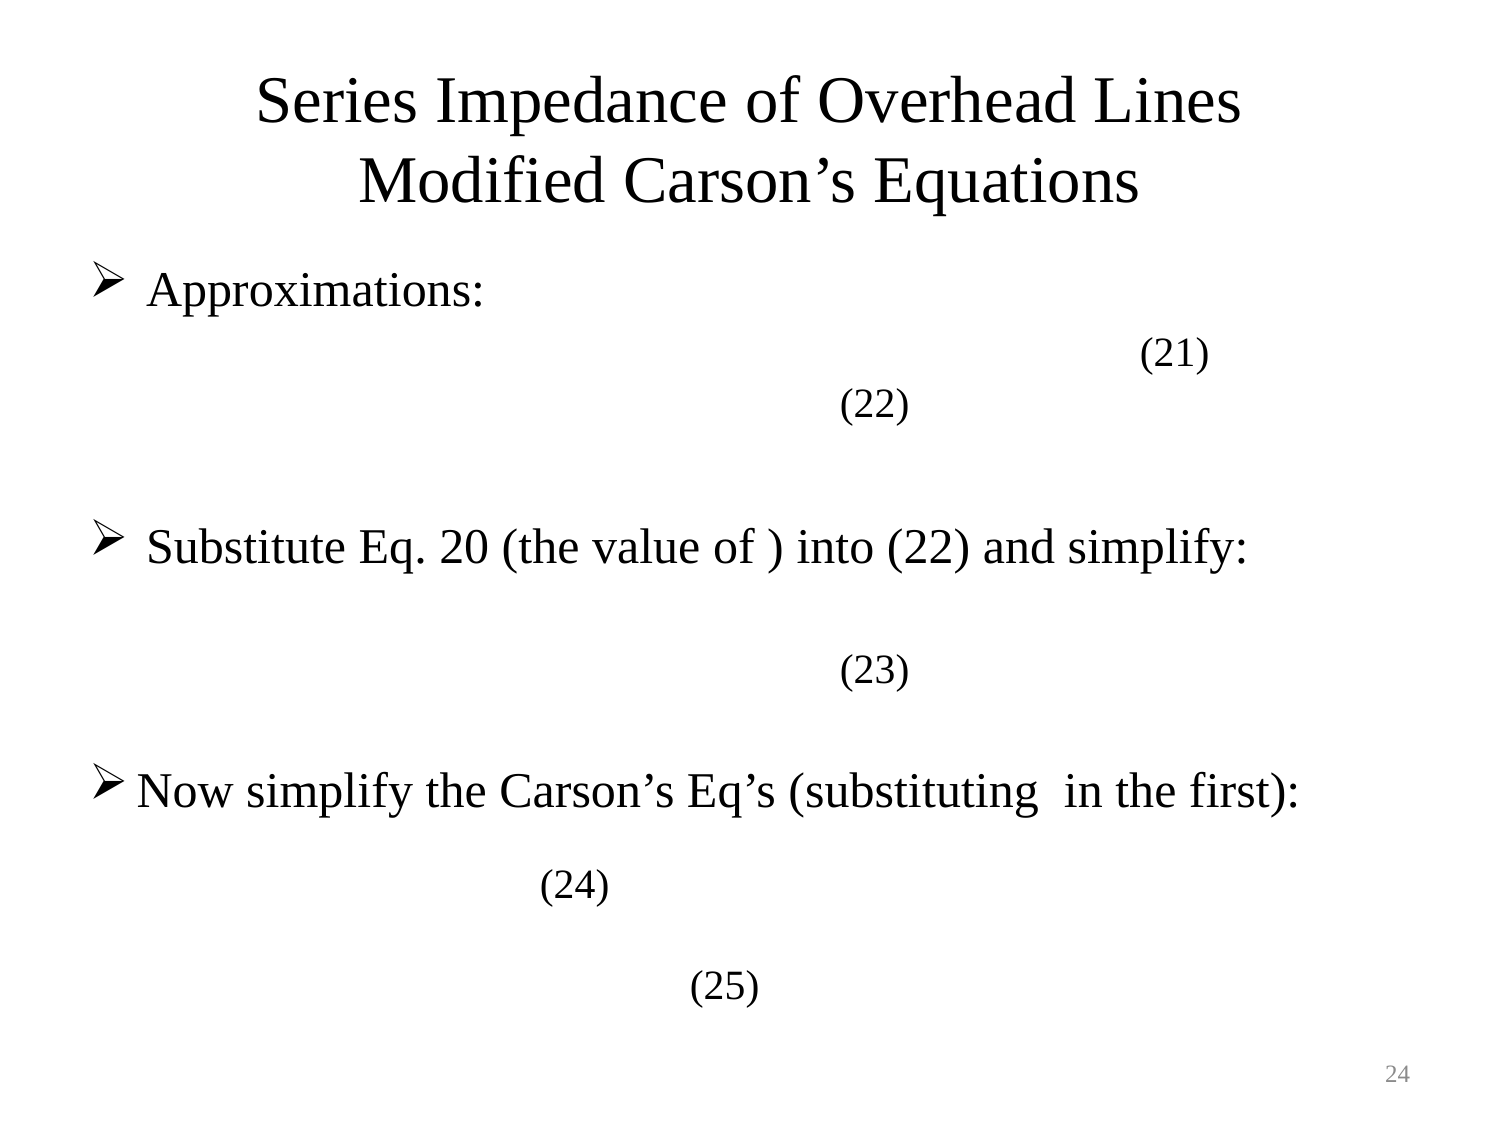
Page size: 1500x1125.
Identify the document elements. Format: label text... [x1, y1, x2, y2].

text_box Series Impedance of Overhead Lines Modified Carson’s Equations [0, 48, 1500, 223]
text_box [74, 248, 1500, 1098]
